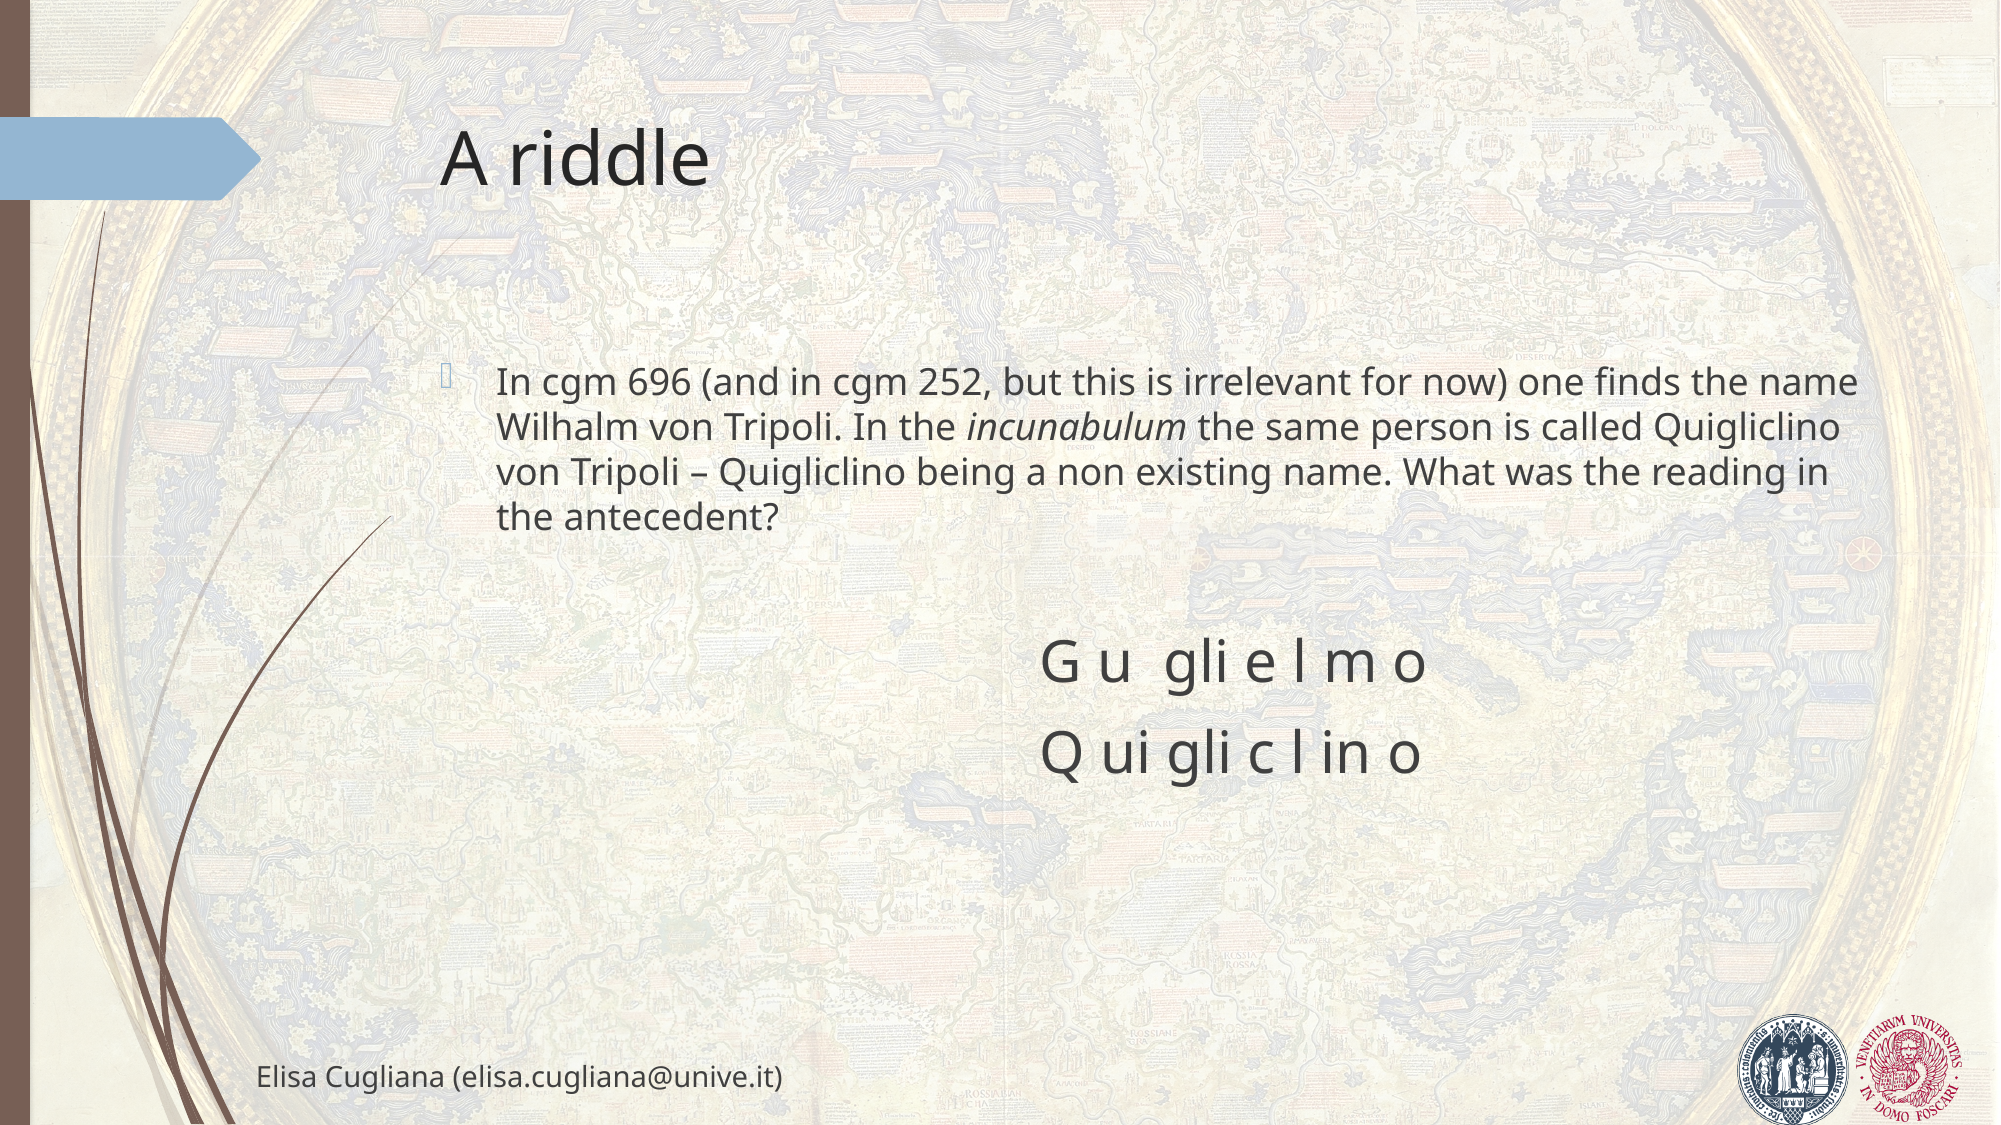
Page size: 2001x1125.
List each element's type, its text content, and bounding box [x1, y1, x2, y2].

picture [1855, 1015, 1966, 1125]
list In cgm 696 (and in cgm 252, but this is irrelevant for now) one finds the name Wilhalm von Tripoli. In the incunabulum the same person is called Quigliclino von Tripoli – Quigliclino being a non existing name. What was the reading in the antecedent? G u gli e l m o Q ui gli c l in o [424, 350, 1888, 970]
title A riddle [425, 102, 1888, 313]
picture [1734, 1014, 1849, 1125]
